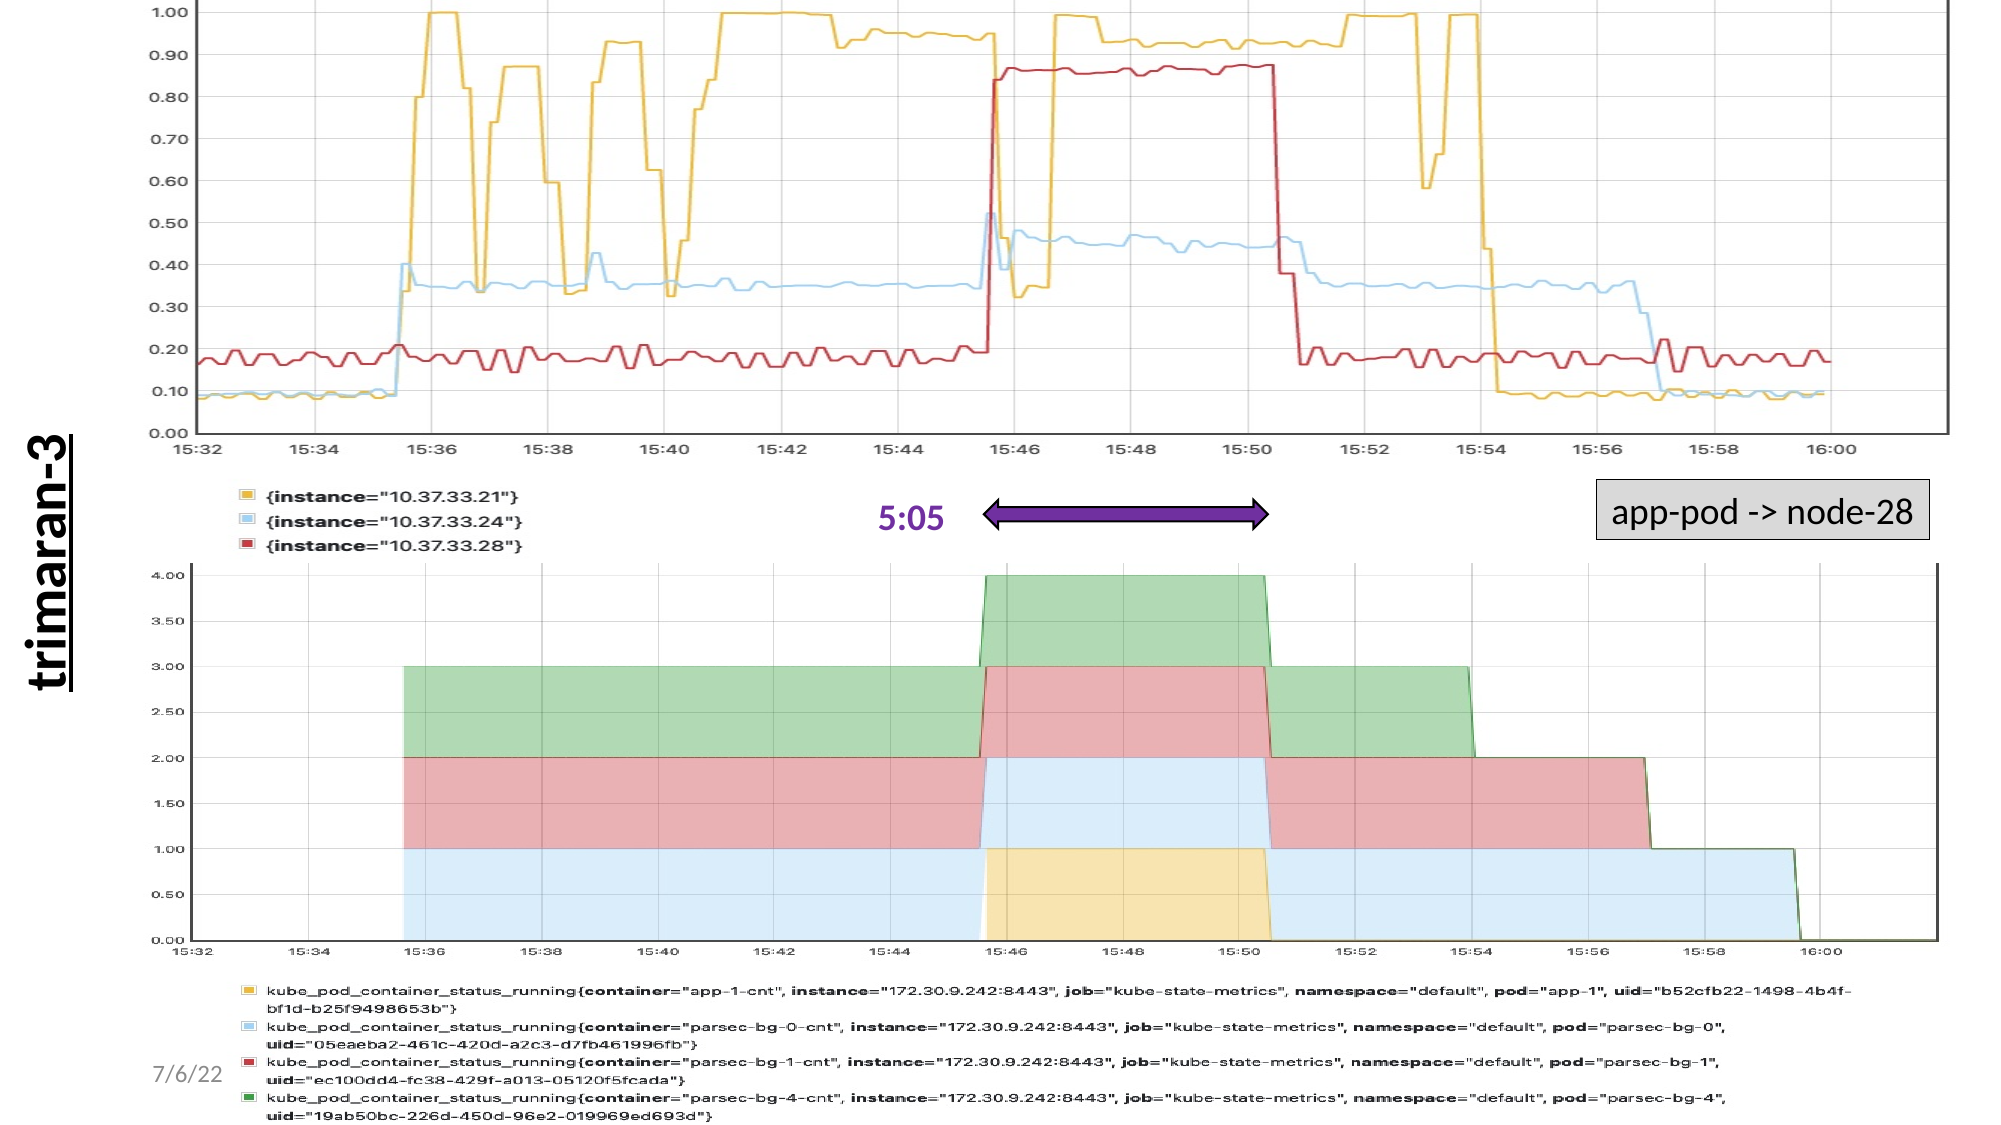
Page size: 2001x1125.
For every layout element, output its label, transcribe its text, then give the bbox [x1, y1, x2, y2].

text_box trimaran-3 [0, 418, 85, 707]
picture [132, 0, 1965, 1125]
